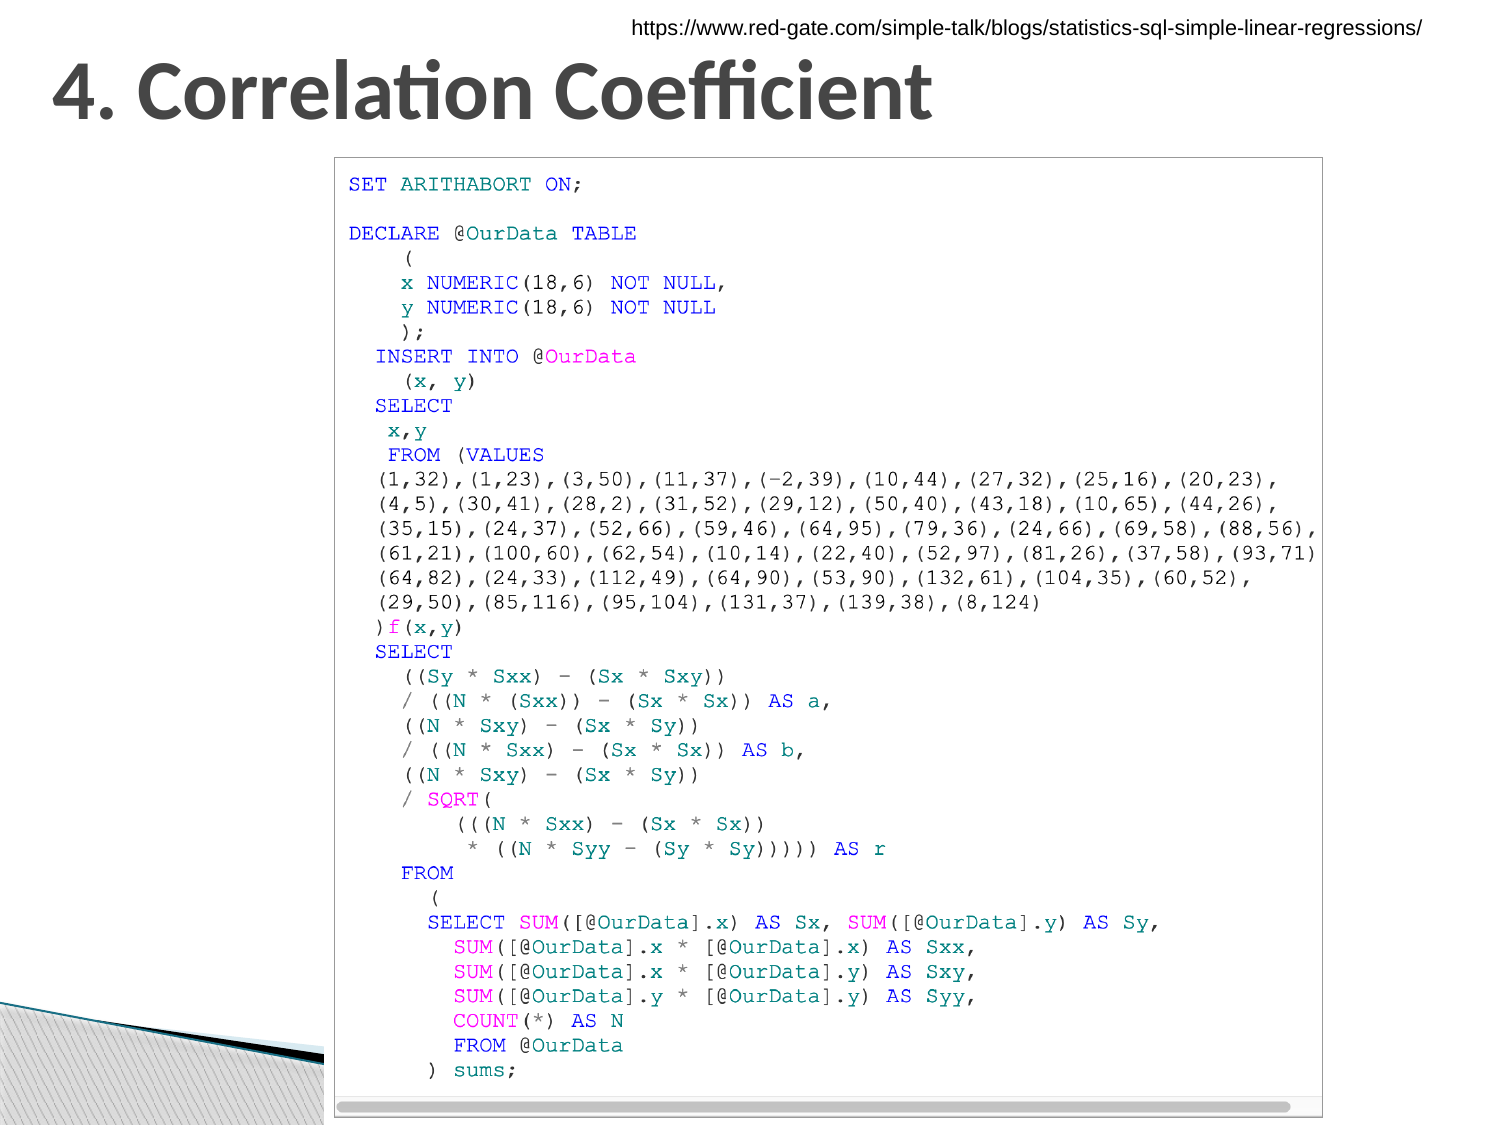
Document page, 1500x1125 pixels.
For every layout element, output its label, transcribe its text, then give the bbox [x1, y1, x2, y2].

title 4. Correlation Coefficient [37, 24, 1425, 145]
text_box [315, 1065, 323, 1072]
title Set Membership: ”IN” and “NOT IN” [0, 1006, 319, 1125]
text_box https://www.red-gate.com/simple-talk/blogs/statistics-sql-simple-linear-regressions/ [616, 2, 1438, 62]
table_cell CMSC351 [315, 1072, 321, 1125]
picture [324, 149, 1330, 1125]
